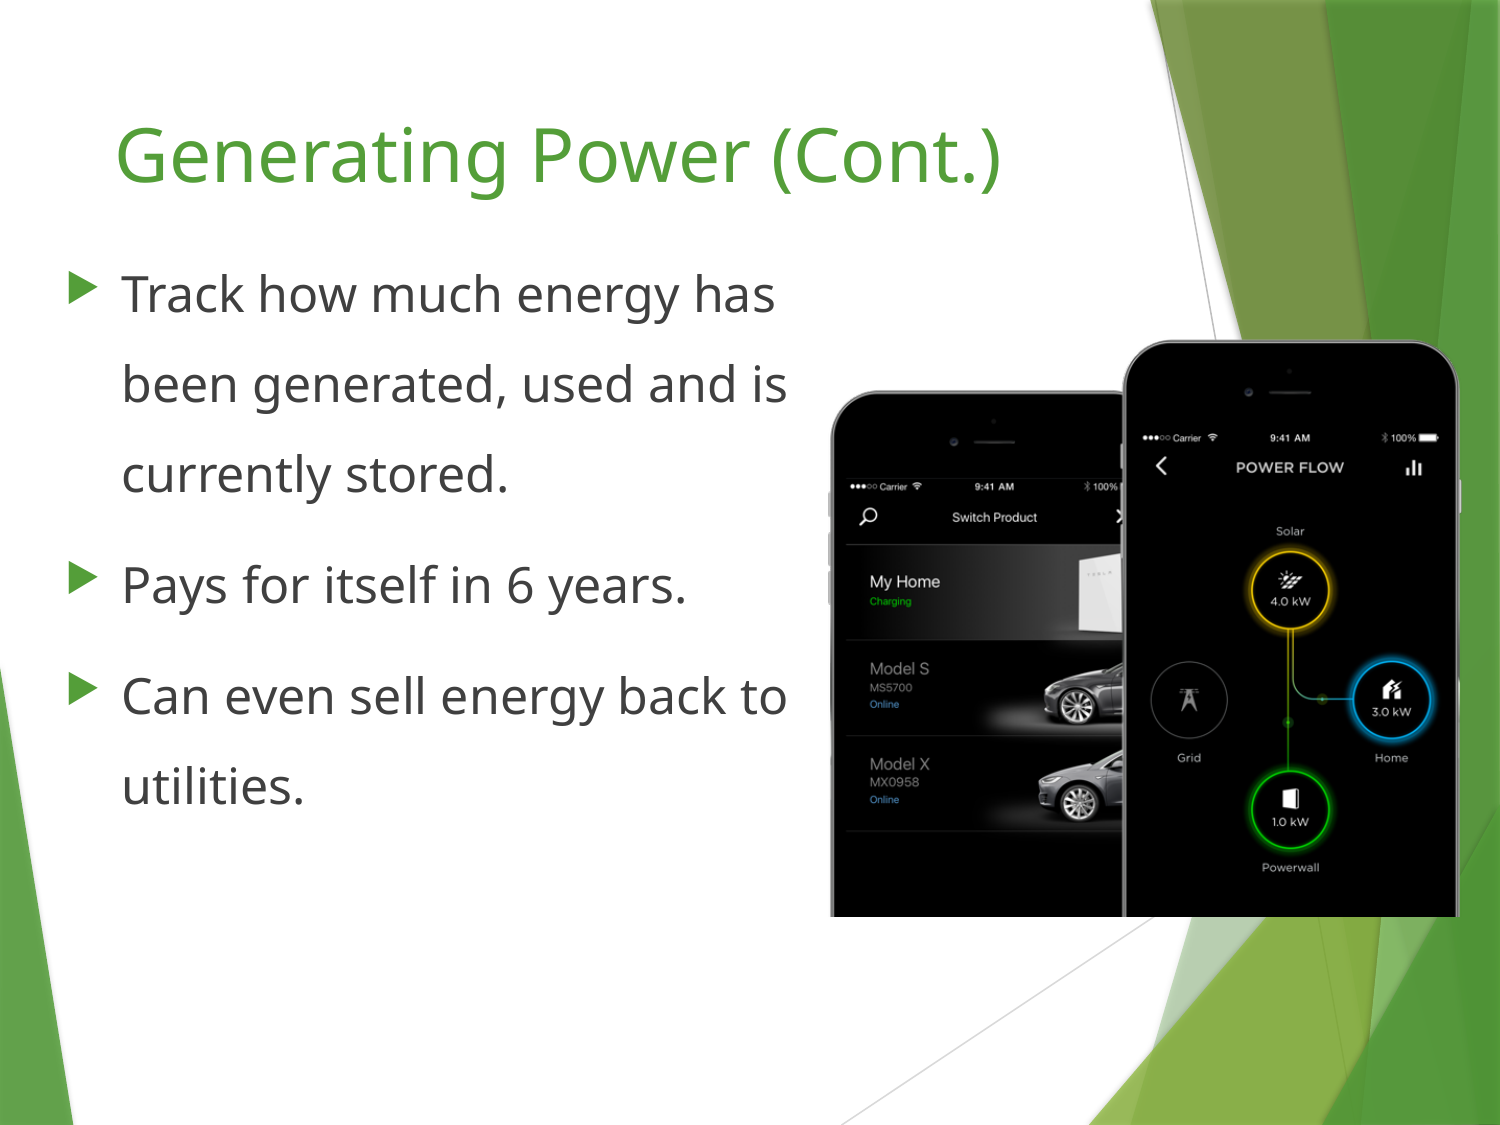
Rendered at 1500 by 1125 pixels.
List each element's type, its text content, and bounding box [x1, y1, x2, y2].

picture [828, 338, 1462, 917]
list Track how much energy has been generated, used and is currently stored. Pays for itself in 6 years. Can even sell energy back to utilities. [50, 224, 875, 1013]
title Generating Power (Cont.) [99, 99, 1142, 317]
